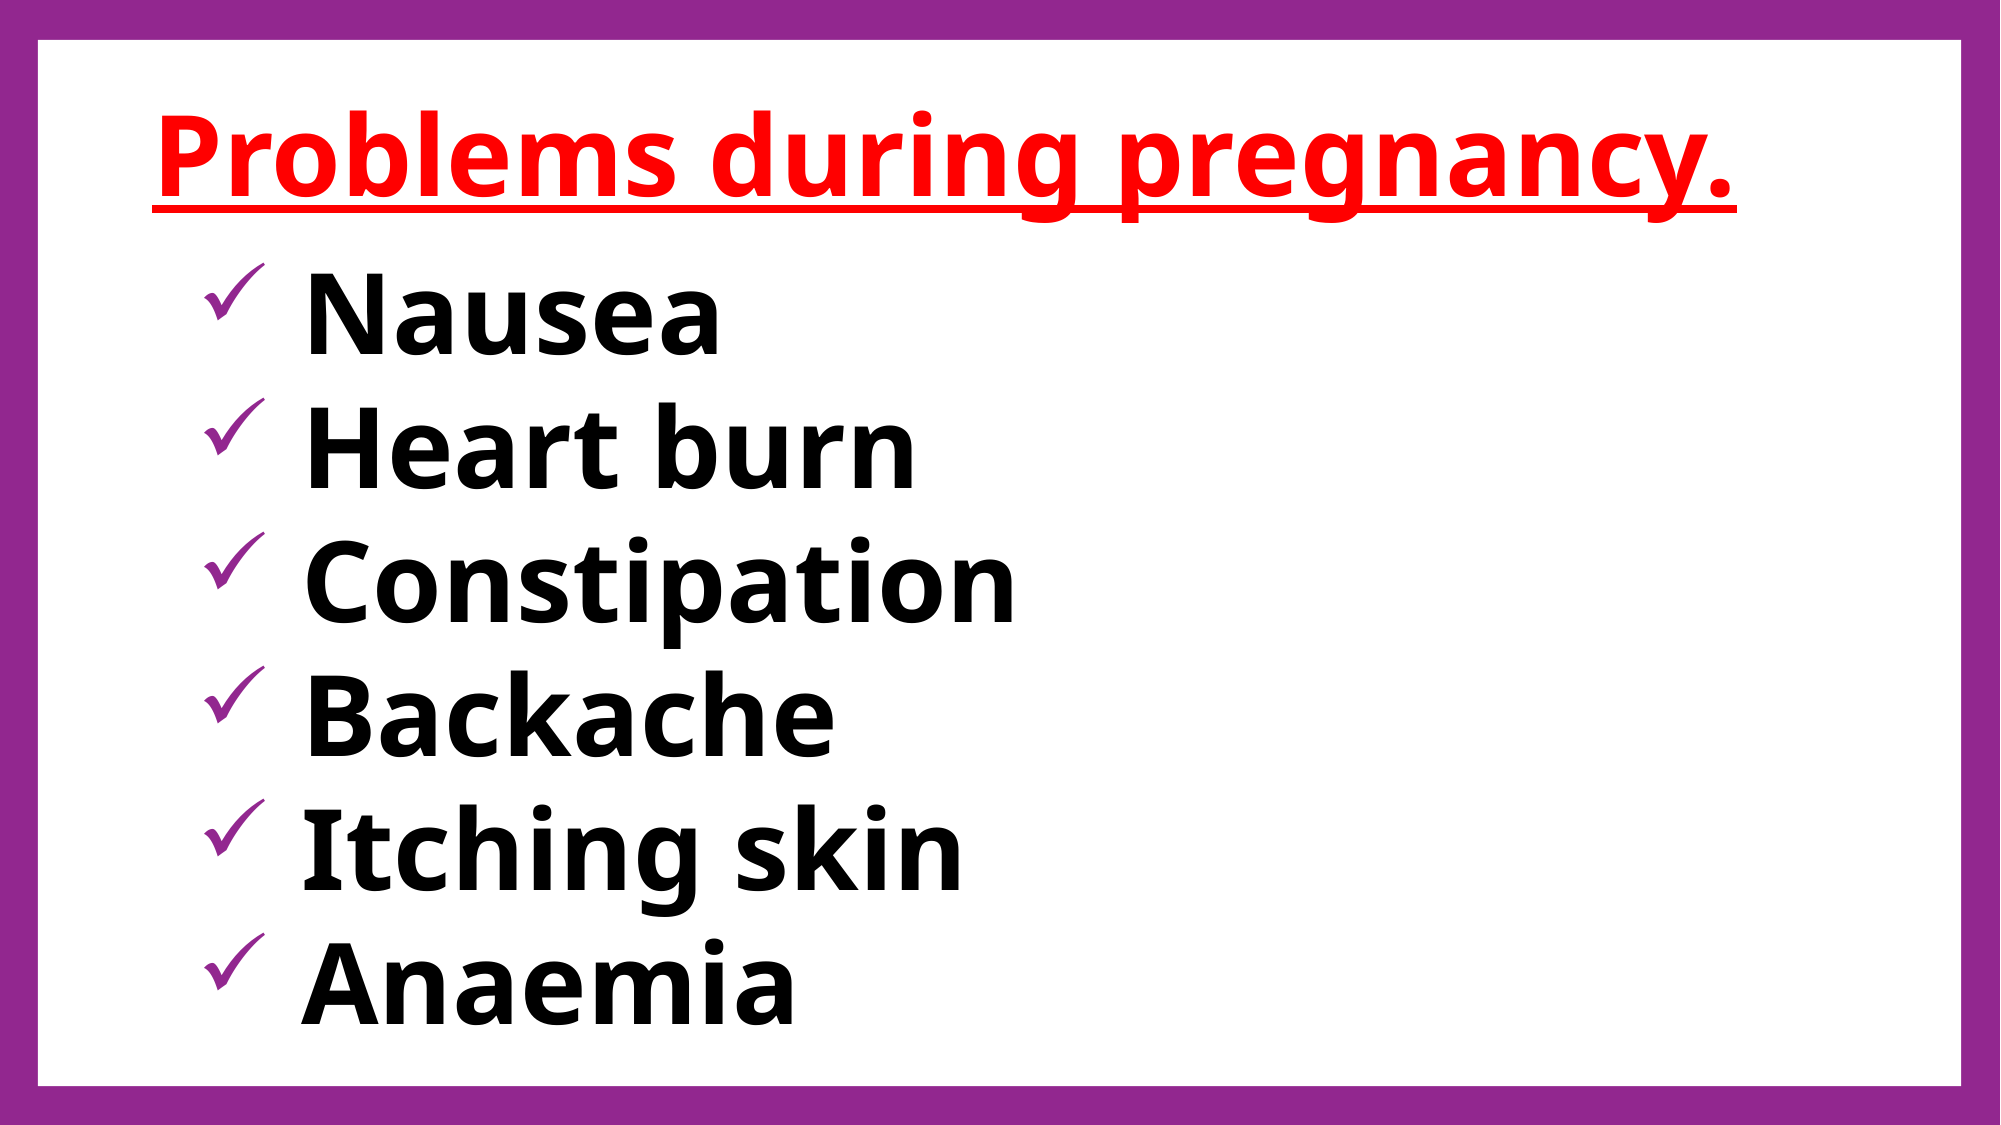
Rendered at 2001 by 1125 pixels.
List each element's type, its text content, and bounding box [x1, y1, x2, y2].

title Problems during pregnancy. [137, 102, 1863, 218]
list Nausea Heart burn Constipation Backache Itching skin Anaemia [137, 249, 1906, 1063]
